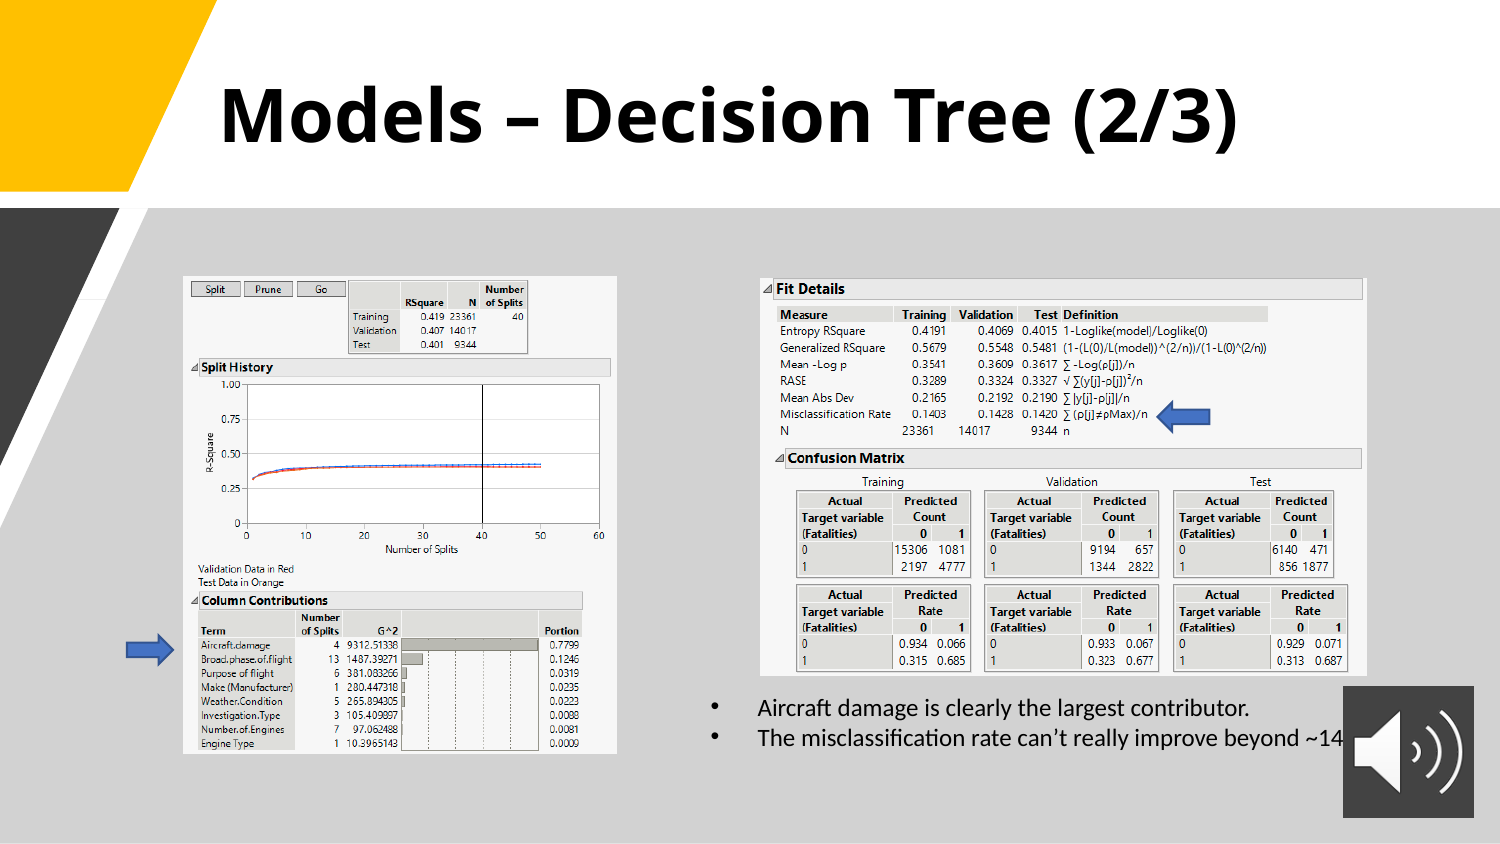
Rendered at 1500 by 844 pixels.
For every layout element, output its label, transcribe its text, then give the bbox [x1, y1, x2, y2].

text_box [125, 633, 175, 667]
picture [760, 278, 1367, 676]
text_box [0, 207, 122, 467]
text_box [0, 0, 219, 193]
picture [183, 276, 617, 754]
picture [1341, 685, 1475, 819]
text_box Aircraft damage is clearly the largest contributor. The misclassification rate can’t really improve beyond ~14%. [695, 684, 1384, 759]
text_box [0, 207, 1500, 844]
title Models – Decision Tree (2/3) [203, 45, 1356, 192]
